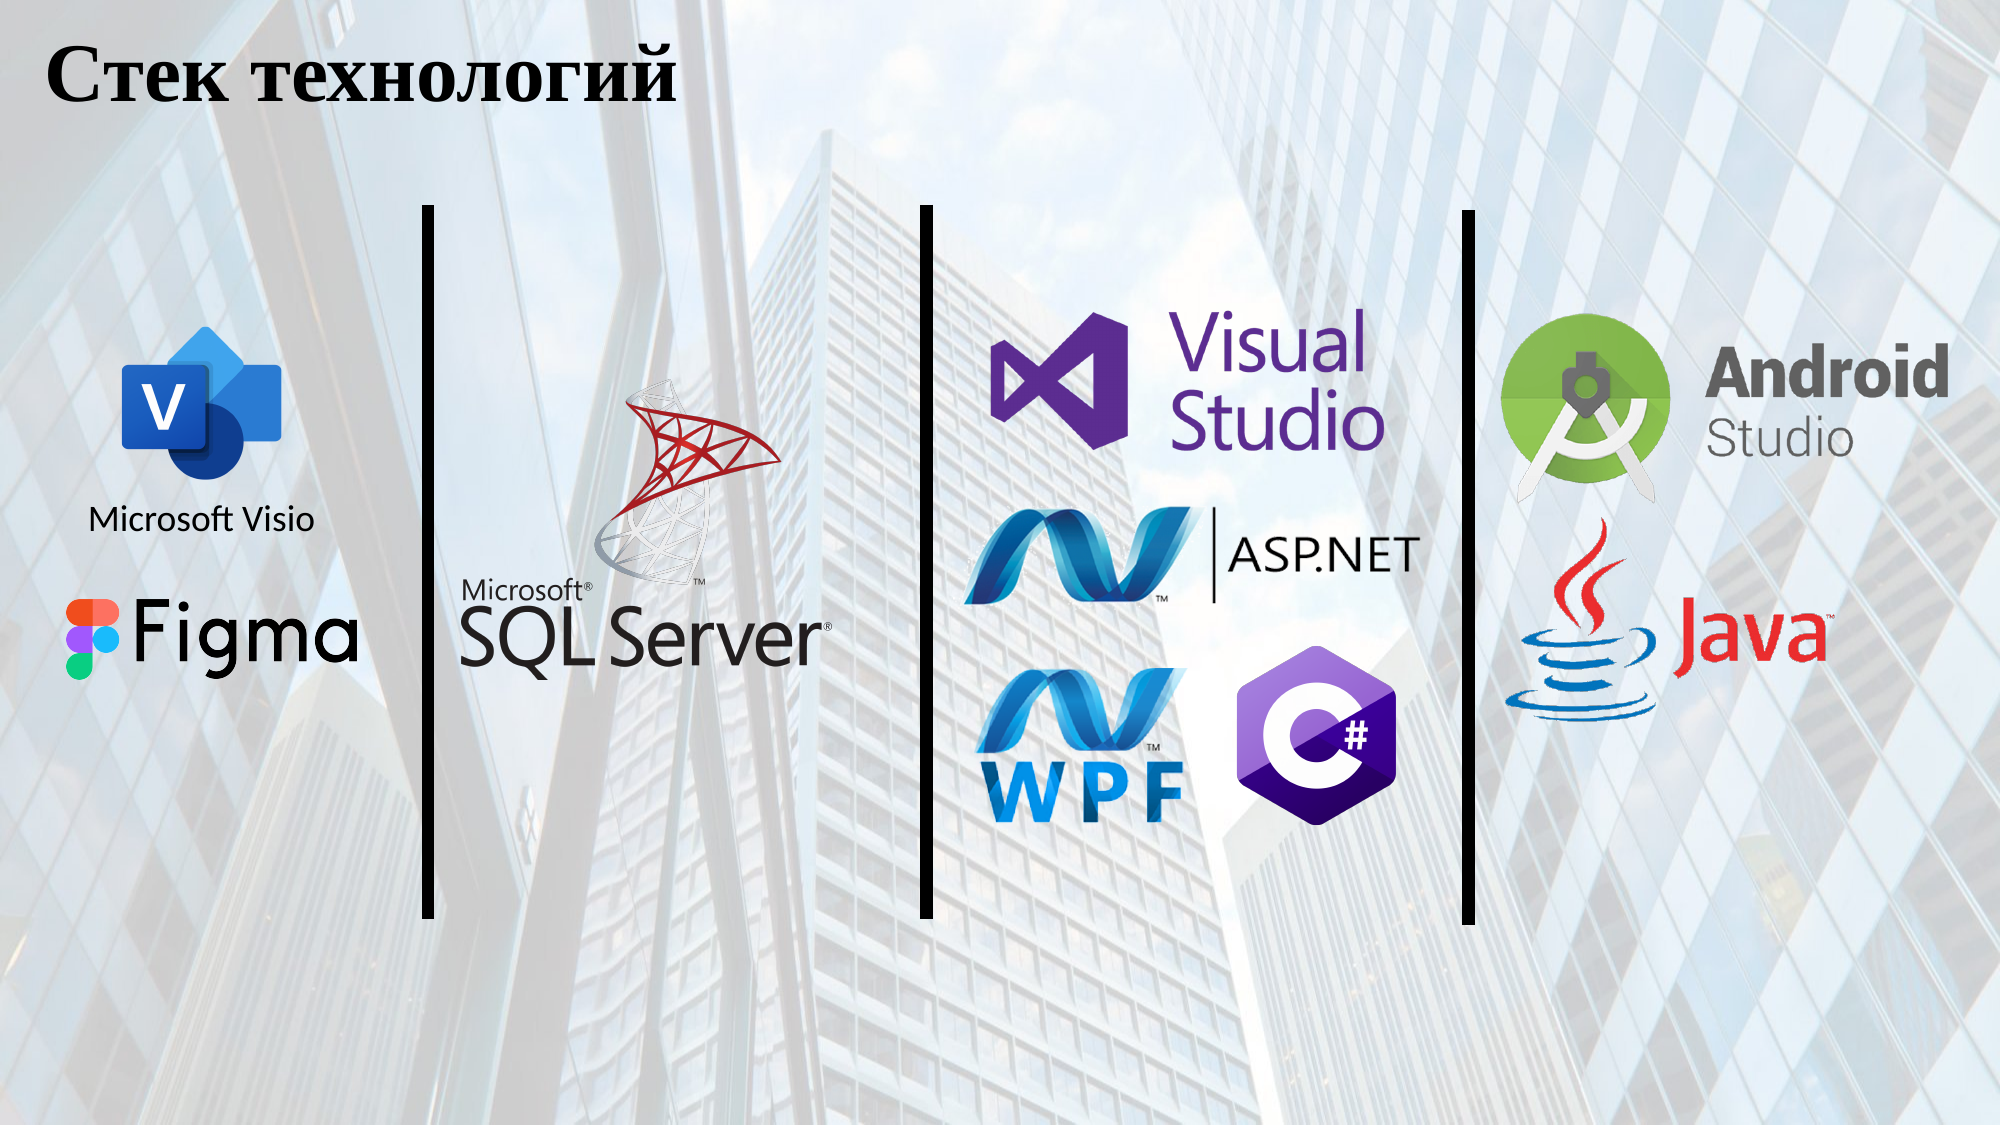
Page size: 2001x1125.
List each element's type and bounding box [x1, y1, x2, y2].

text_box [59, 318, 344, 548]
picture [0, 0, 2000, 1125]
